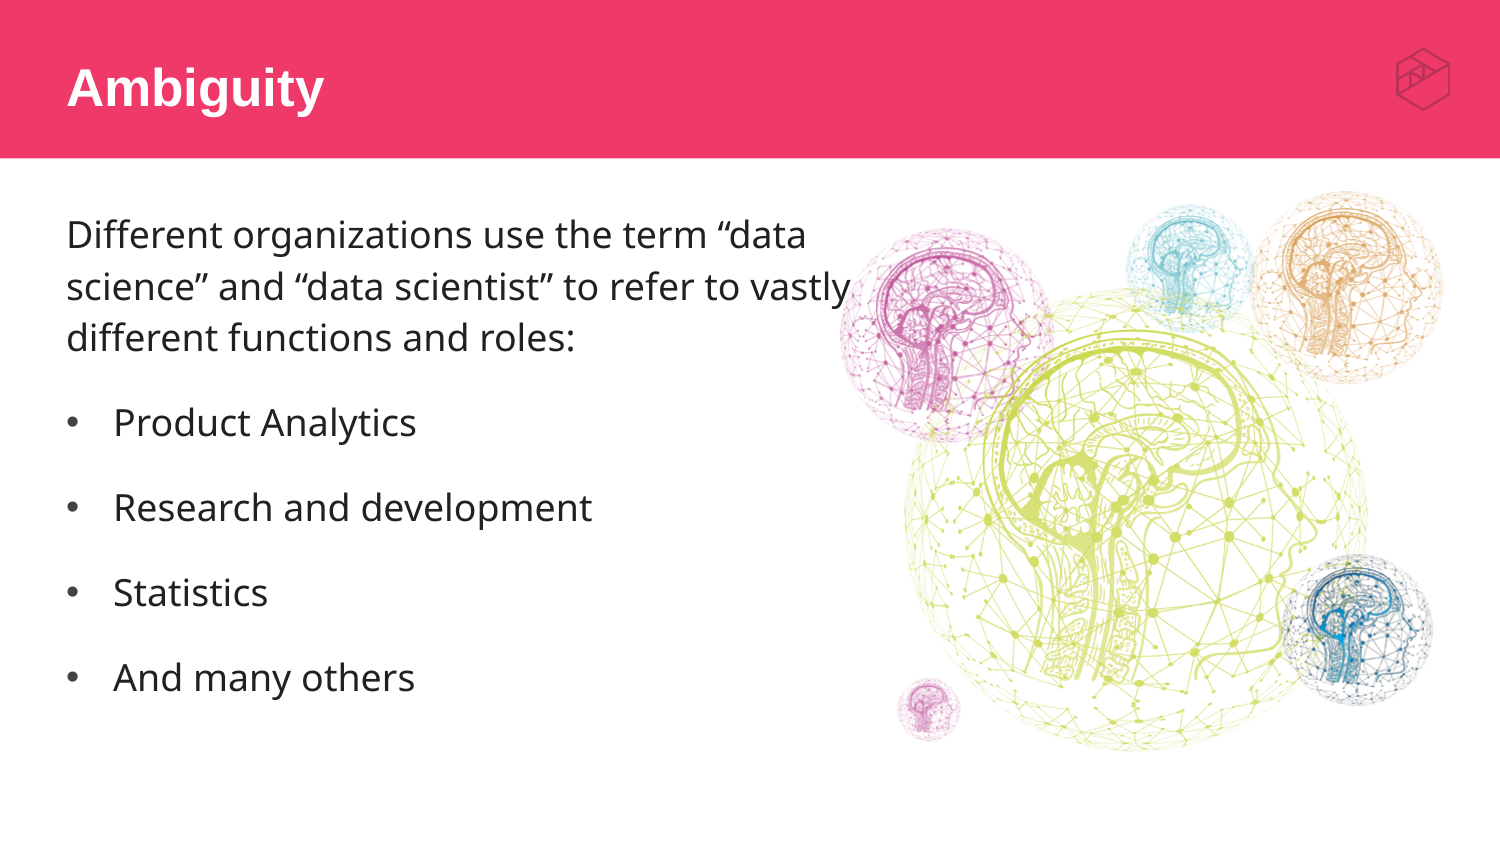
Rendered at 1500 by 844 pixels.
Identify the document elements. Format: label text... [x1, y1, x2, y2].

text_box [771, 176, 1500, 761]
title Ambiguity [50, 37, 1450, 133]
list Different organizations use the term “data science” and “data scientist” to refer to vastly different functions and roles: Product Analytics Research and development Statistics And many others [50, 188, 766, 750]
